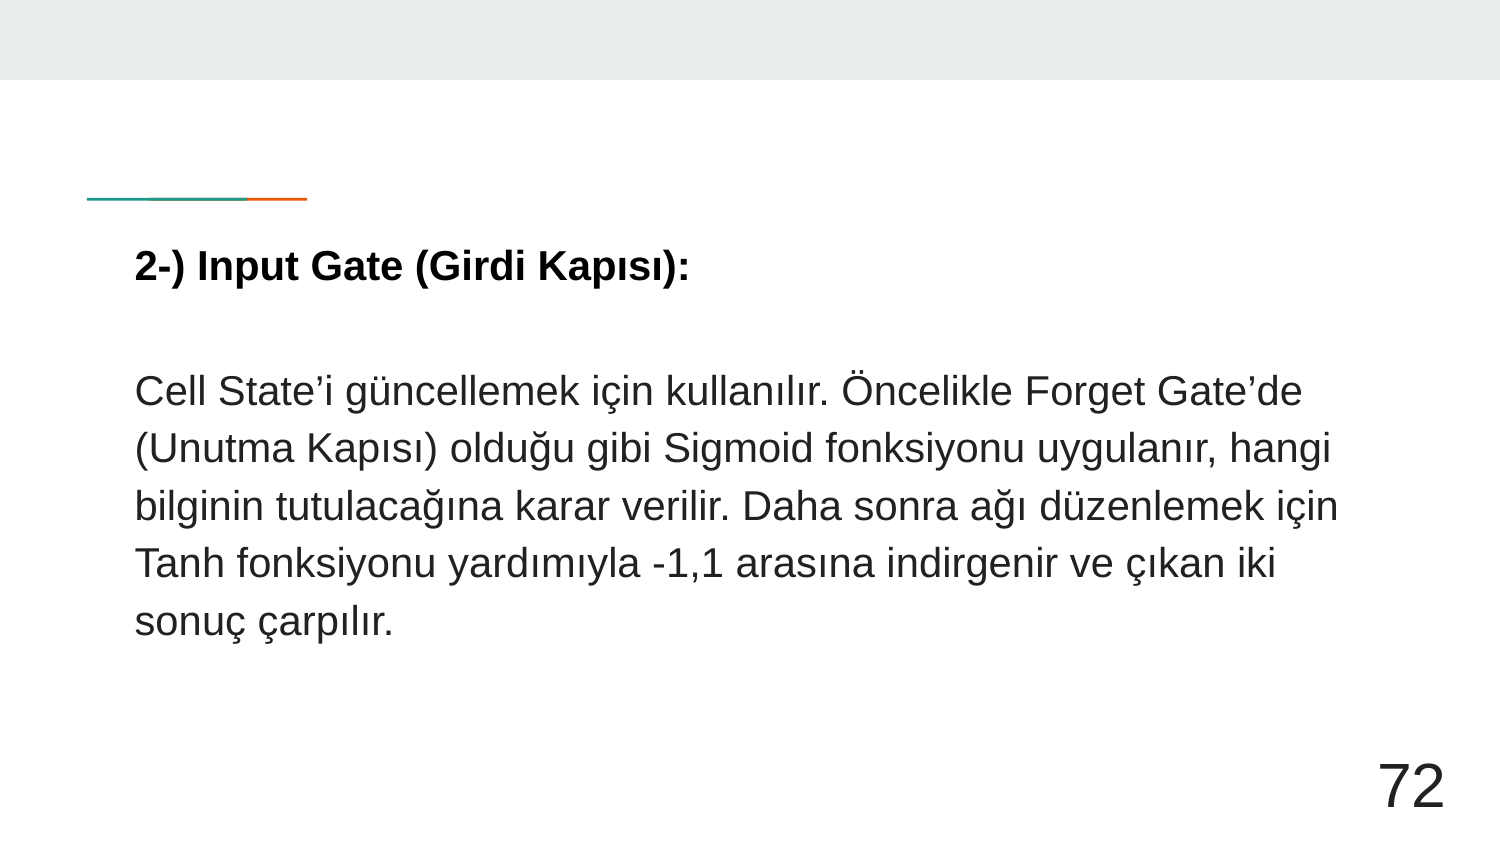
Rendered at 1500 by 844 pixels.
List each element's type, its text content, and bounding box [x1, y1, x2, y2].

list Cell State’i güncellemek için kullanılır. Öncelikle Forget Gate’de (Unutma Kapısı) olduğu gibi Sigmoid fonksiyonu uygulanır, hangi bilginin tutulacağına karar verilir. Daha sonra ağı düzenlemek için Tanh fonksiyonu yardımıyla -1,1 arasına indirgenir ve çıkan iki sonuç çarpılır. [119, 341, 1381, 712]
text_box 72 [1362, 729, 1490, 835]
title 2-) Input Gate (Girdi Kapısı): [119, 216, 1381, 305]
